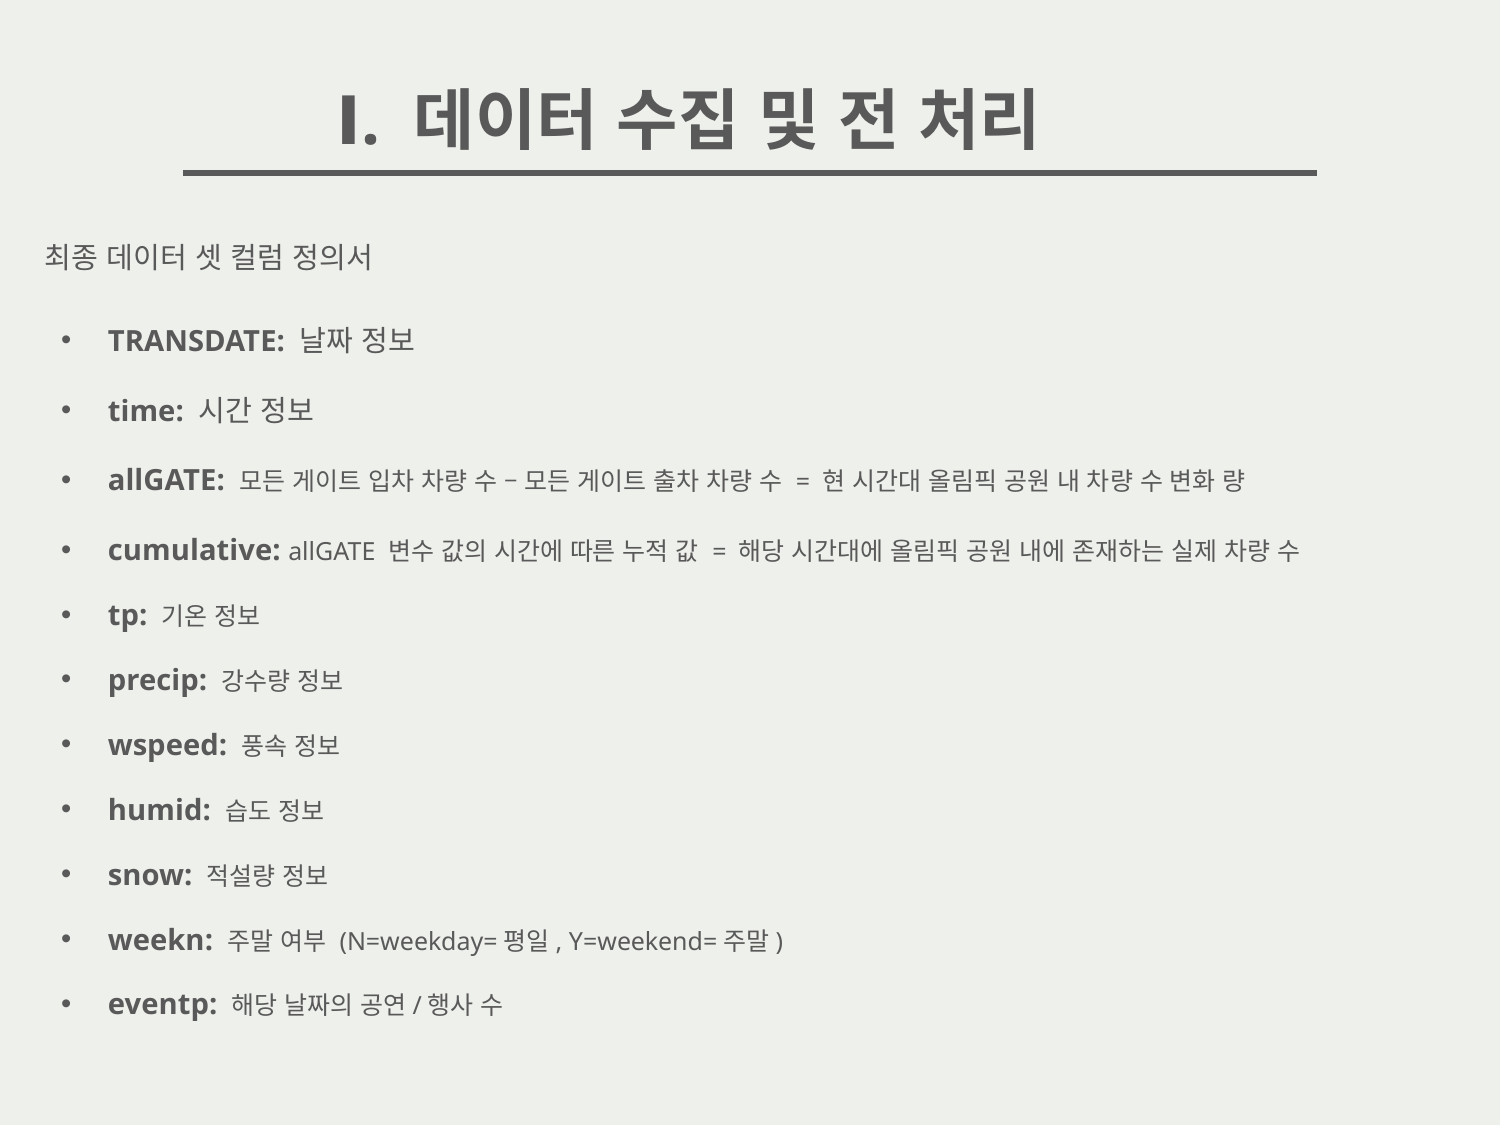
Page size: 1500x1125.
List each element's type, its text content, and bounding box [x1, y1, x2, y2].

text_box 최종 데이터 셋 컬럼 정의서 [29, 231, 526, 282]
text_box TRANSDATE: 날짜 정보 time: 시간 정보 allGATE: 모든 게이트 입차 차량 수 – 모든 게이트 출차 차량 수 = 현 시간대 올림픽 공원 내 차량 수 변화 량 cumulative: allGATE 변수 값의 시간에 따른 누적 값 = 해당 시간대에 올림픽 공원 내에 존재하는 실제 차량 수 tp: 기온 정보 precip: 강수량 정보 wspeed: 풍속 정보 humid: 습도 정보 snow: 적설량 정보 weekn: 주말 여부 (N=weekday=평일, Y=weekend=주말) eventp: 해당 날짜의 공연/행사 수 [46, 314, 1454, 1029]
text_box Ⅰ. 데이터 수집 및 전 처리 [322, 70, 1178, 165]
